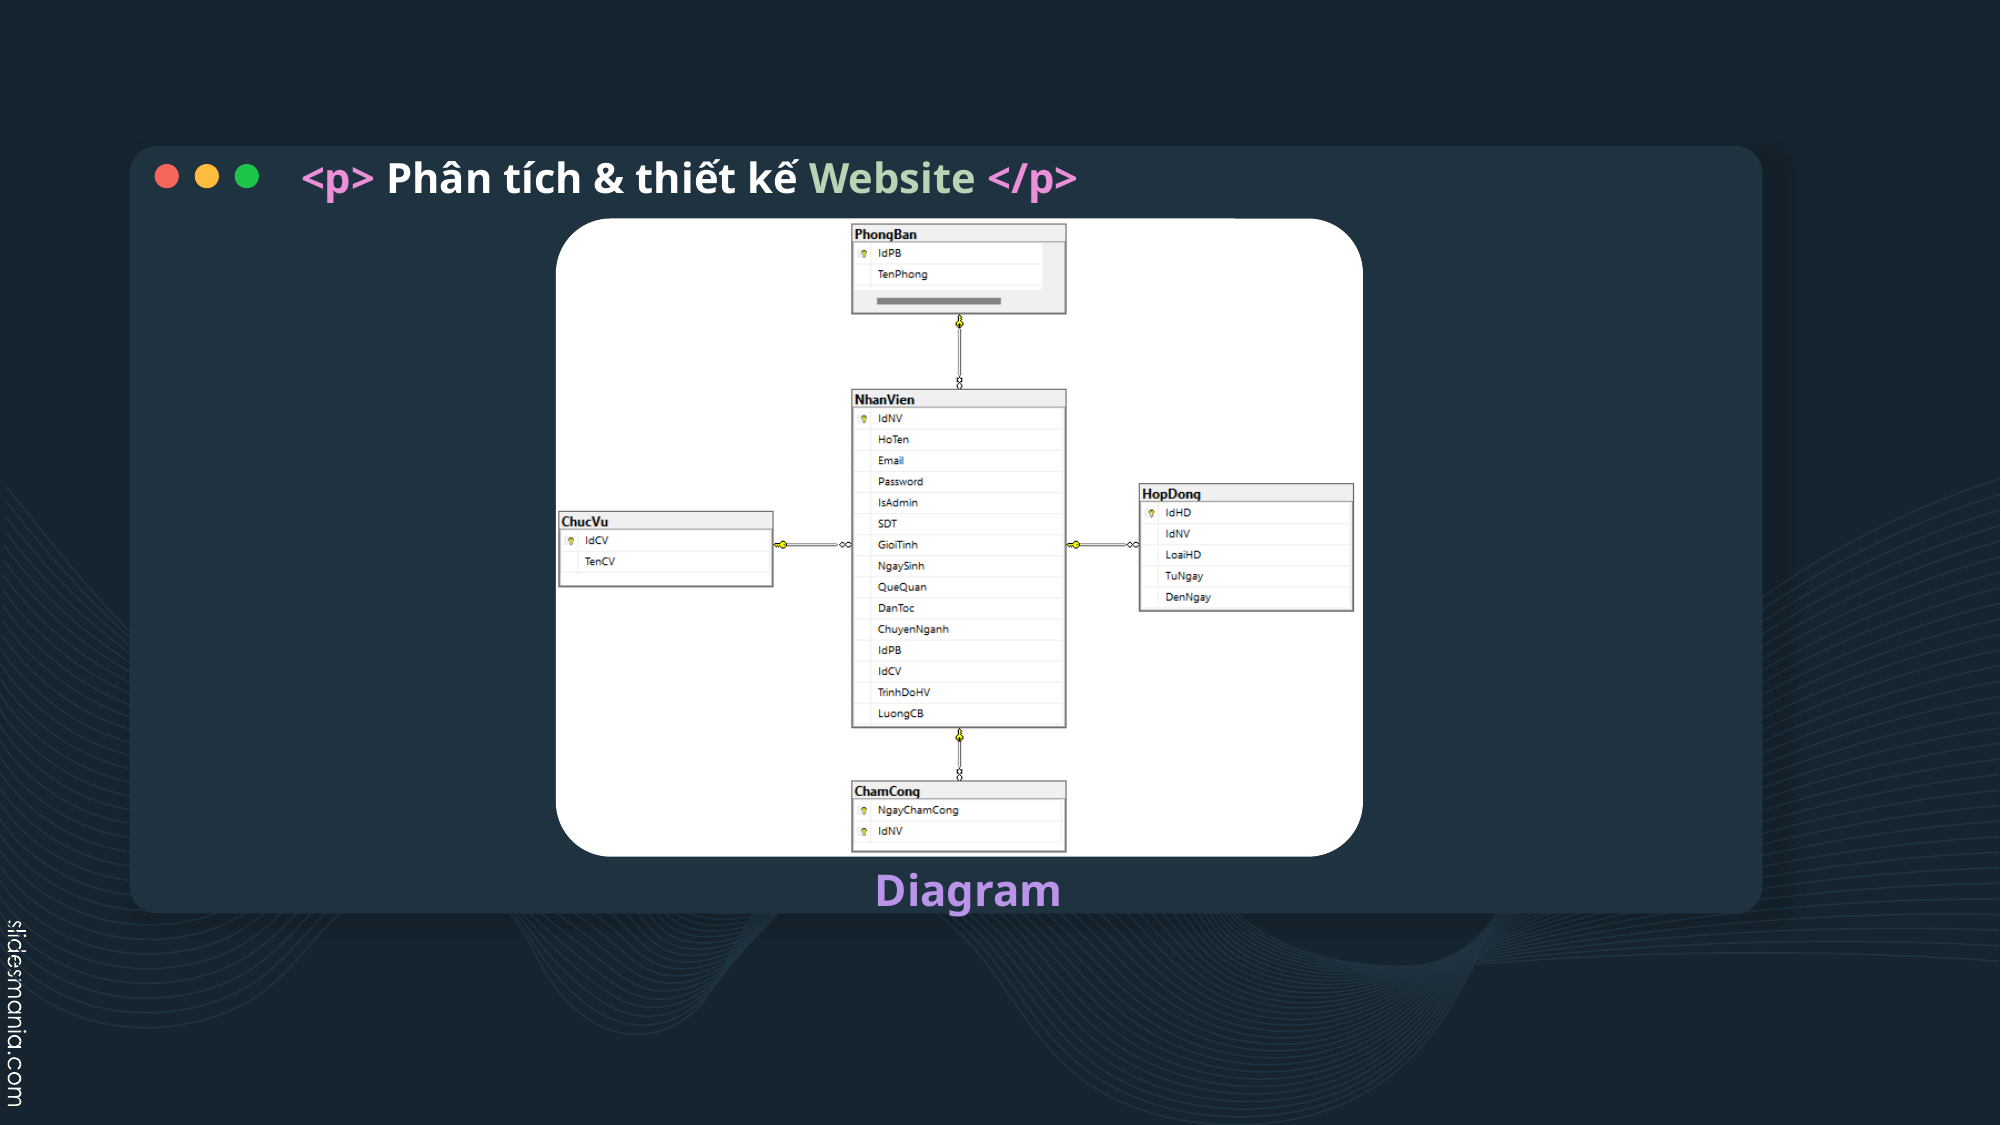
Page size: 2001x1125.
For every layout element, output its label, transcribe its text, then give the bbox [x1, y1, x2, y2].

picture [555, 218, 1364, 857]
subtitle Diagram [518, 834, 1400, 966]
text_box <p> Phân tích & thiết kế Website </p> [280, 131, 1264, 201]
